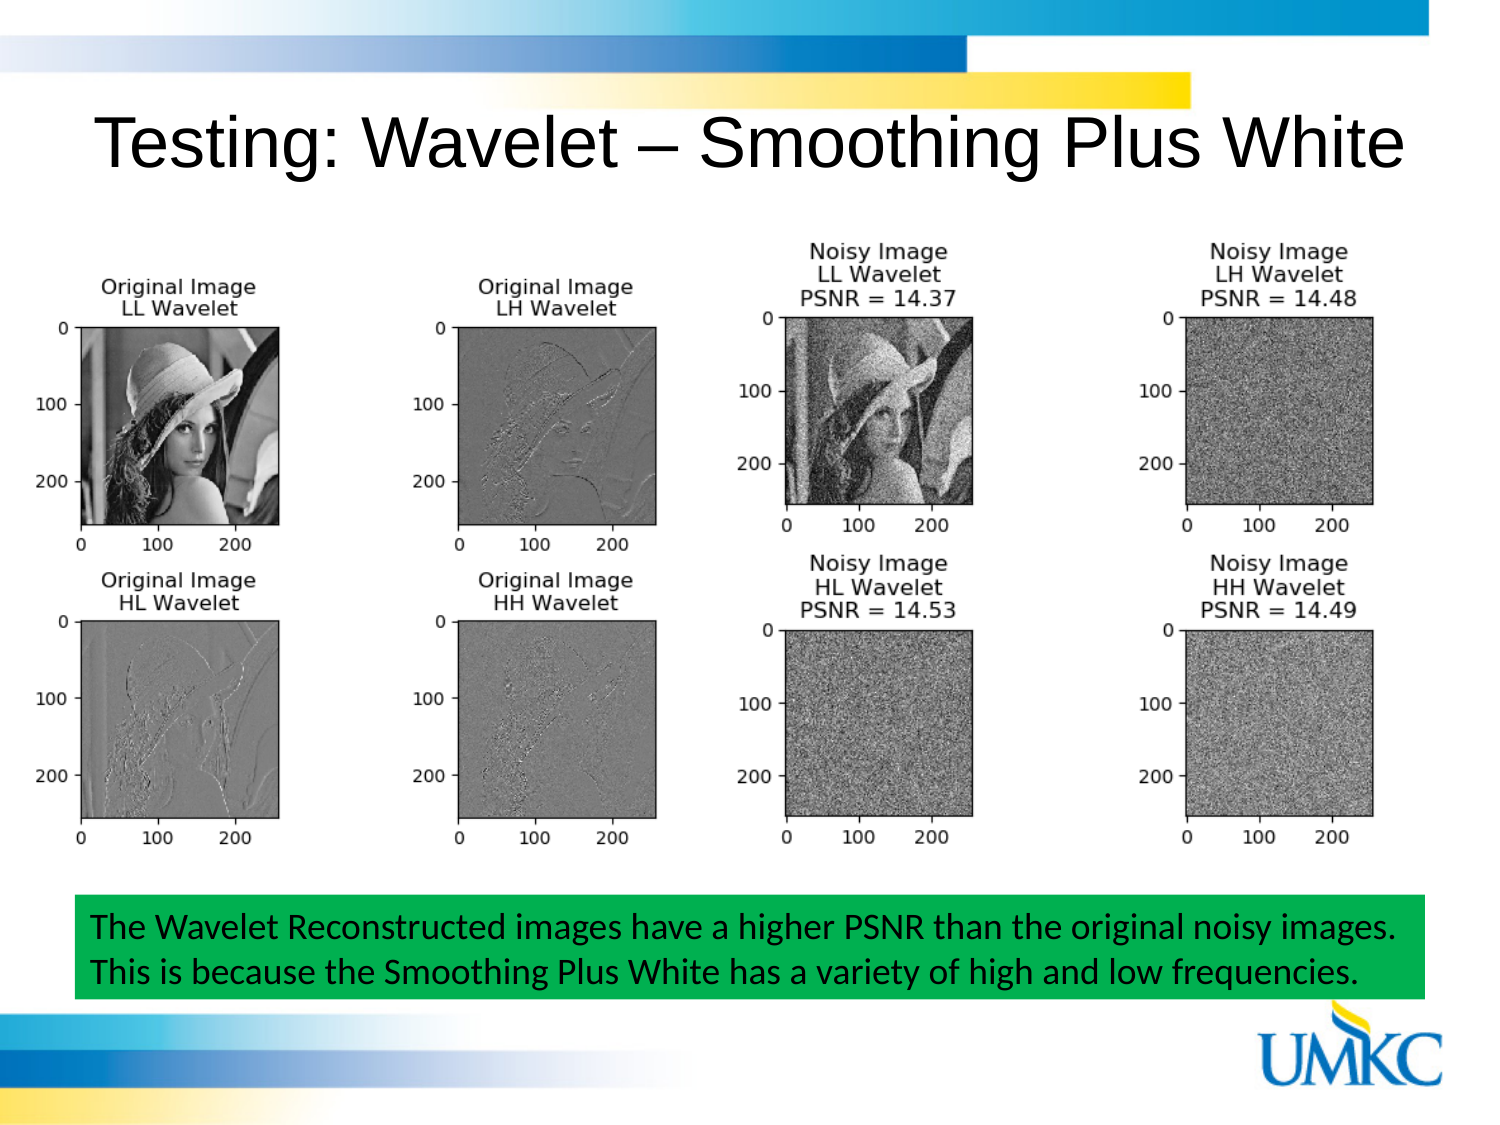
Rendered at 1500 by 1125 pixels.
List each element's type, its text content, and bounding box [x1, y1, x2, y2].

title Testing: Wavelet – Smoothing Plus White [75, 45, 1425, 233]
text_box The Wavelet Reconstructed images have a higher PSNR than the original noisy images. This is because the Smoothing Plus White has a variety of high and low frequencies. [74, 894, 1425, 1000]
picture [0, 0, 1500, 1125]
